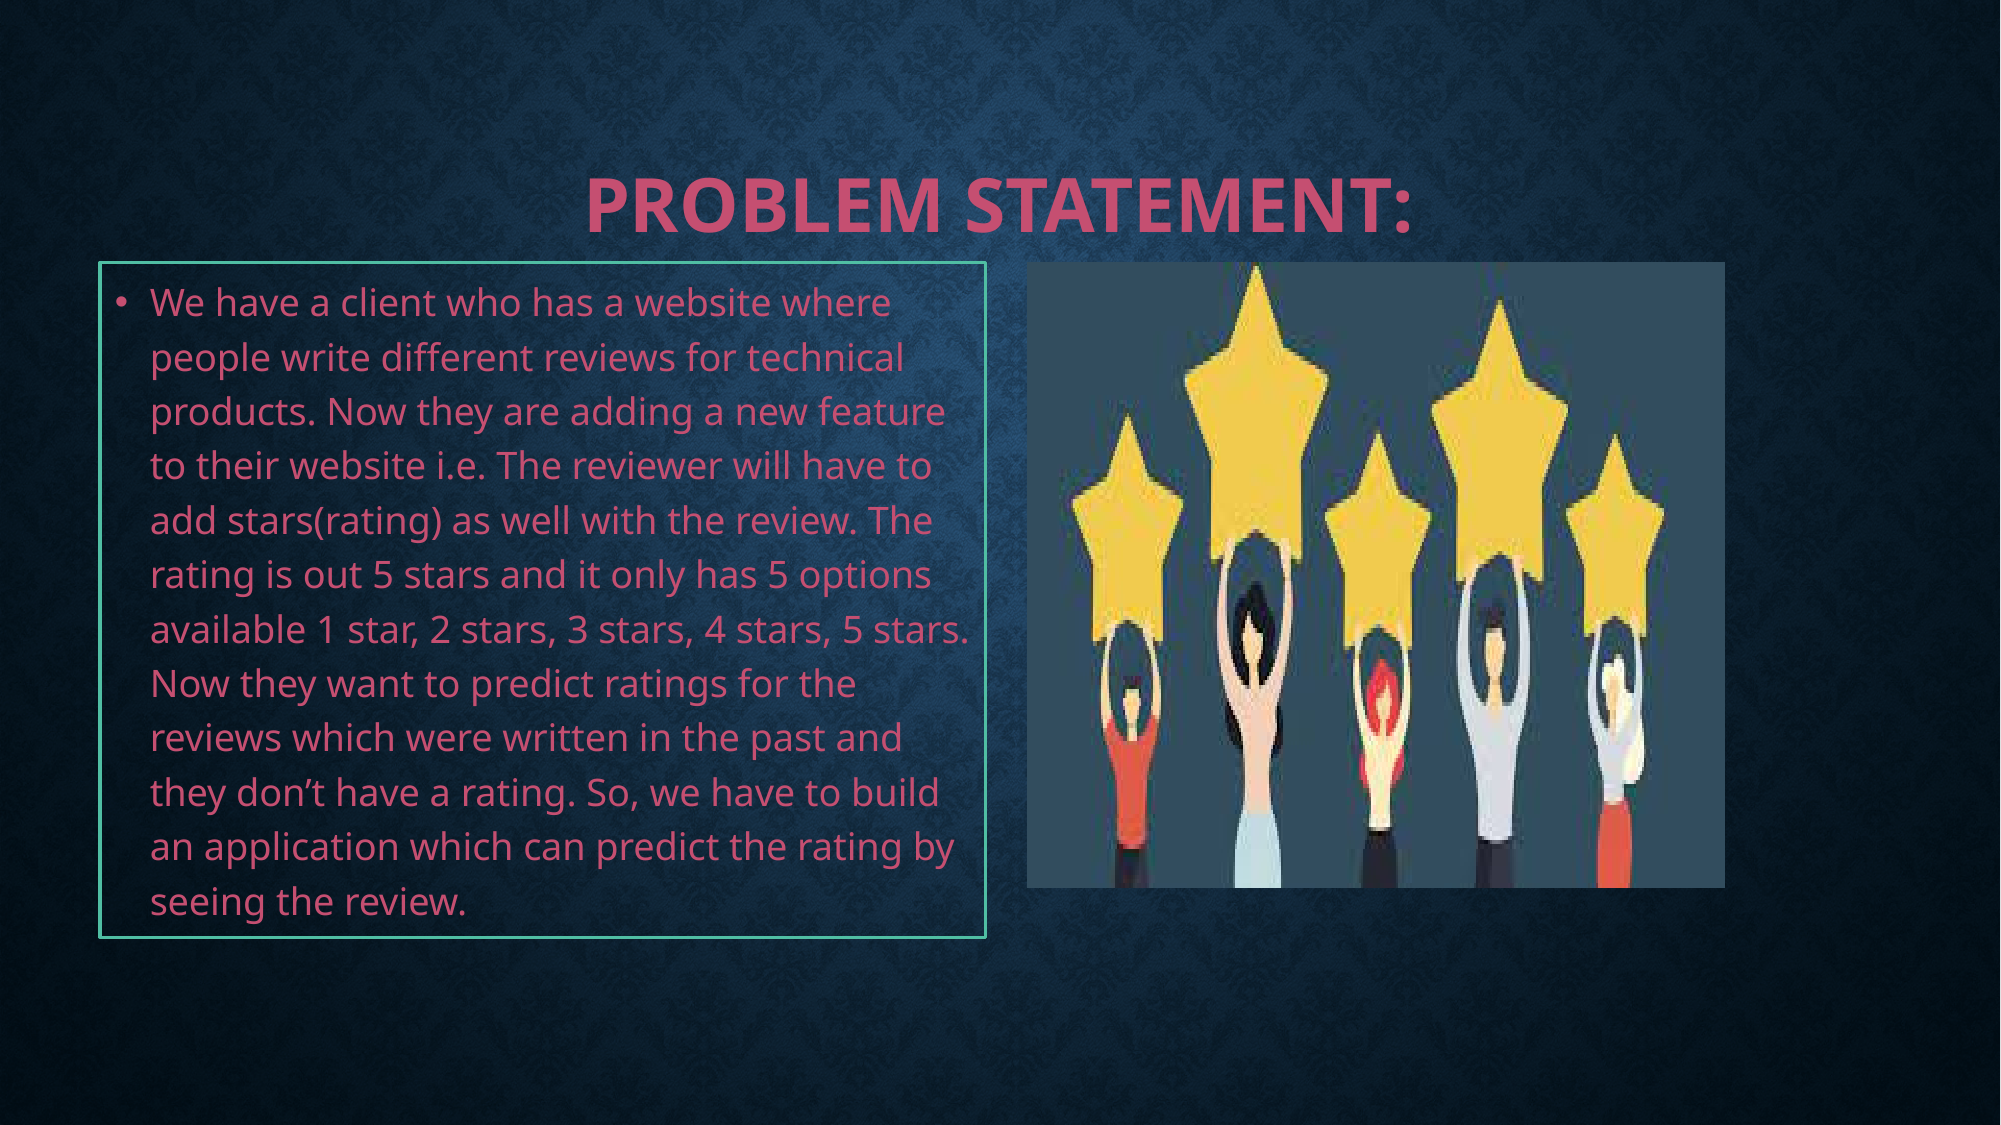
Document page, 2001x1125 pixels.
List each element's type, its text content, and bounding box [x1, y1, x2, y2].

title Problem Statement: [149, 99, 1849, 318]
list We have a client who has a website where people write different reviews for technical products. Now they are adding a new feature to their website i.e. The reviewer will have to add stars(rating) as well with the review. The rating is out 5 stars and it only has 5 options available 1 star, 2 stars, 3 stars, 4 stars, 5 stars. Now they want to predict ratings for the reviews which were written in the past and they don’t have a rating. So, we have to build an application which can predict the rating by seeing the review. [98, 261, 987, 939]
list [1026, 261, 1725, 888]
